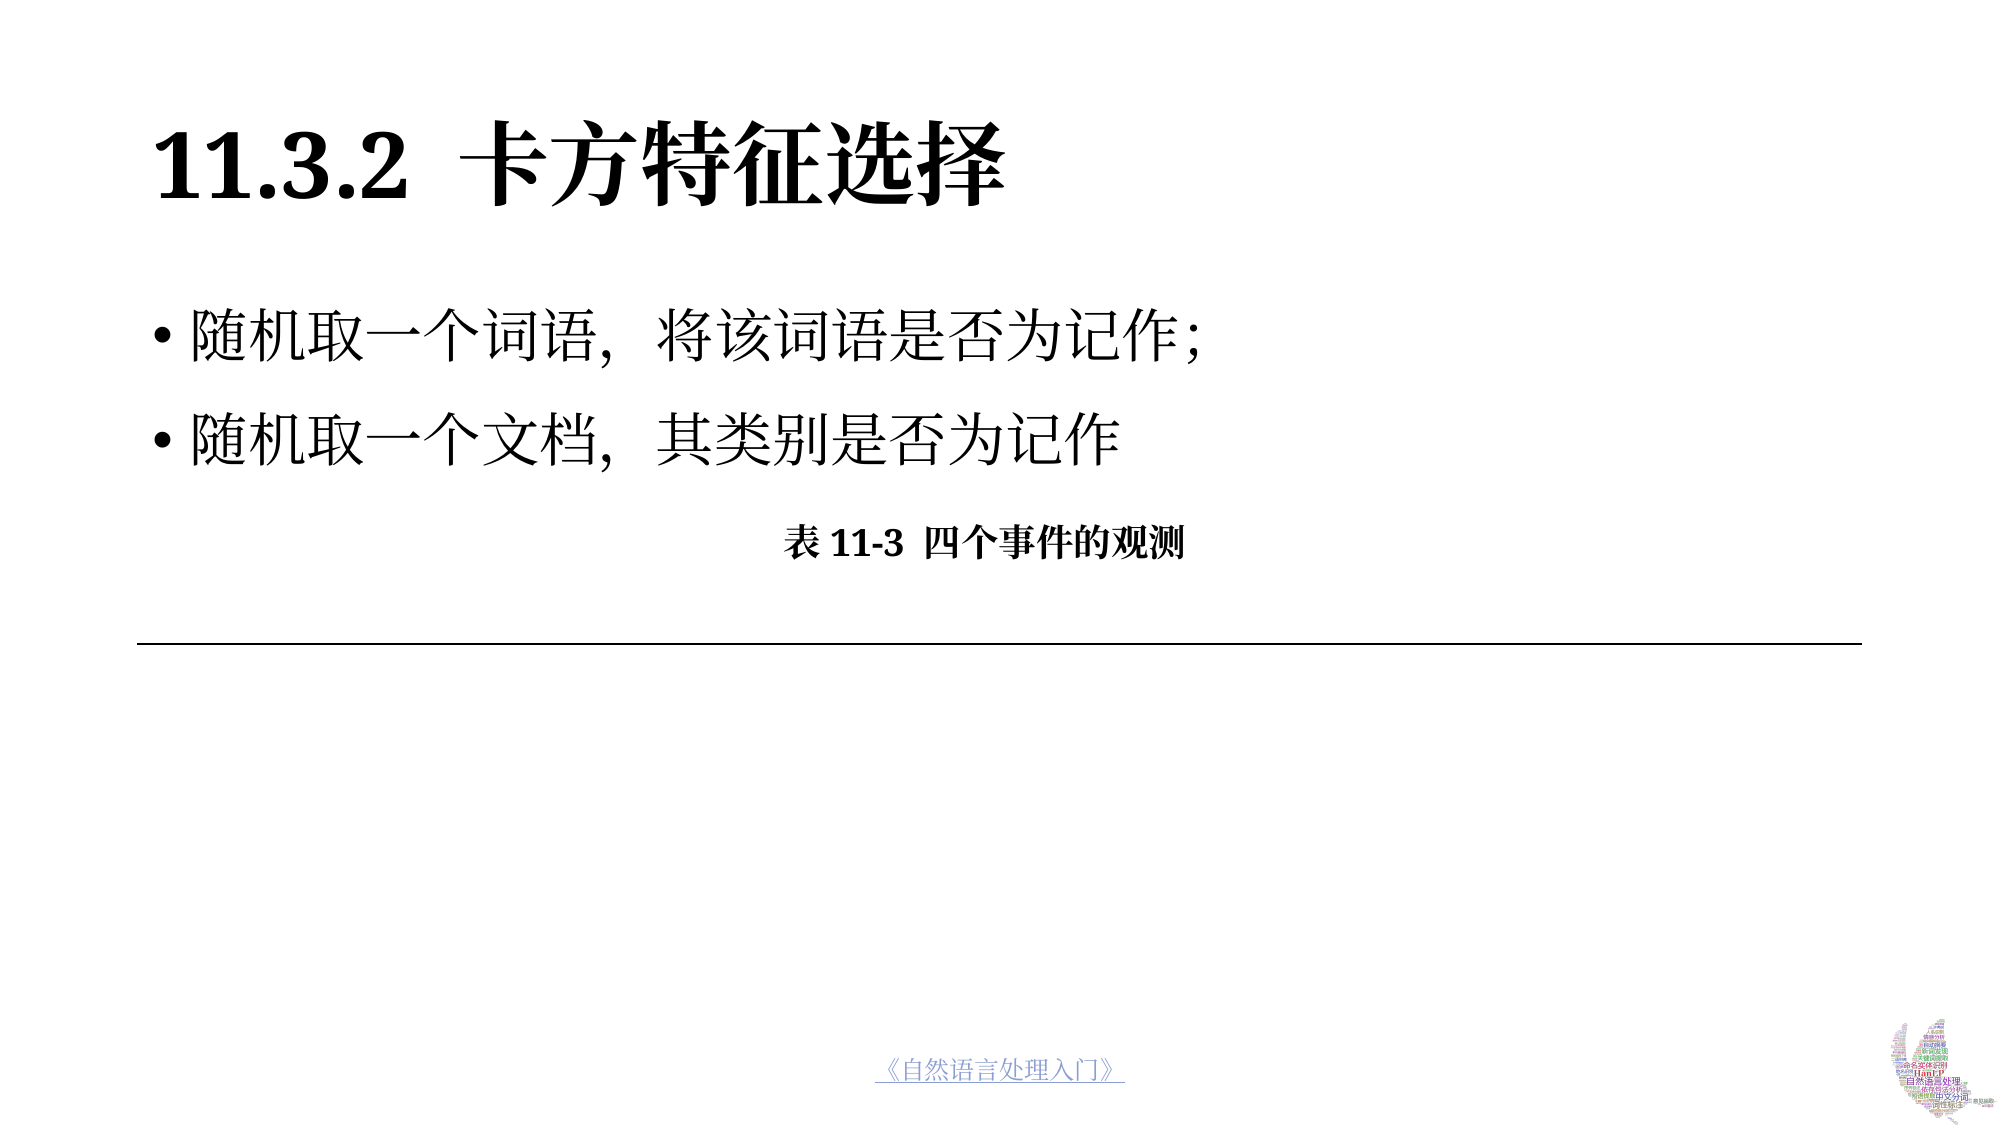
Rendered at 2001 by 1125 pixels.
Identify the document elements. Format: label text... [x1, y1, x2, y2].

title 11.3.2 卡方特征选择 [137, 59, 1863, 278]
text_box 表11-3 四个事件的观测 [768, 511, 1201, 571]
footer 《自然语言处理入门》 [662, 1042, 1338, 1103]
picture [1888, 1016, 2000, 1125]
